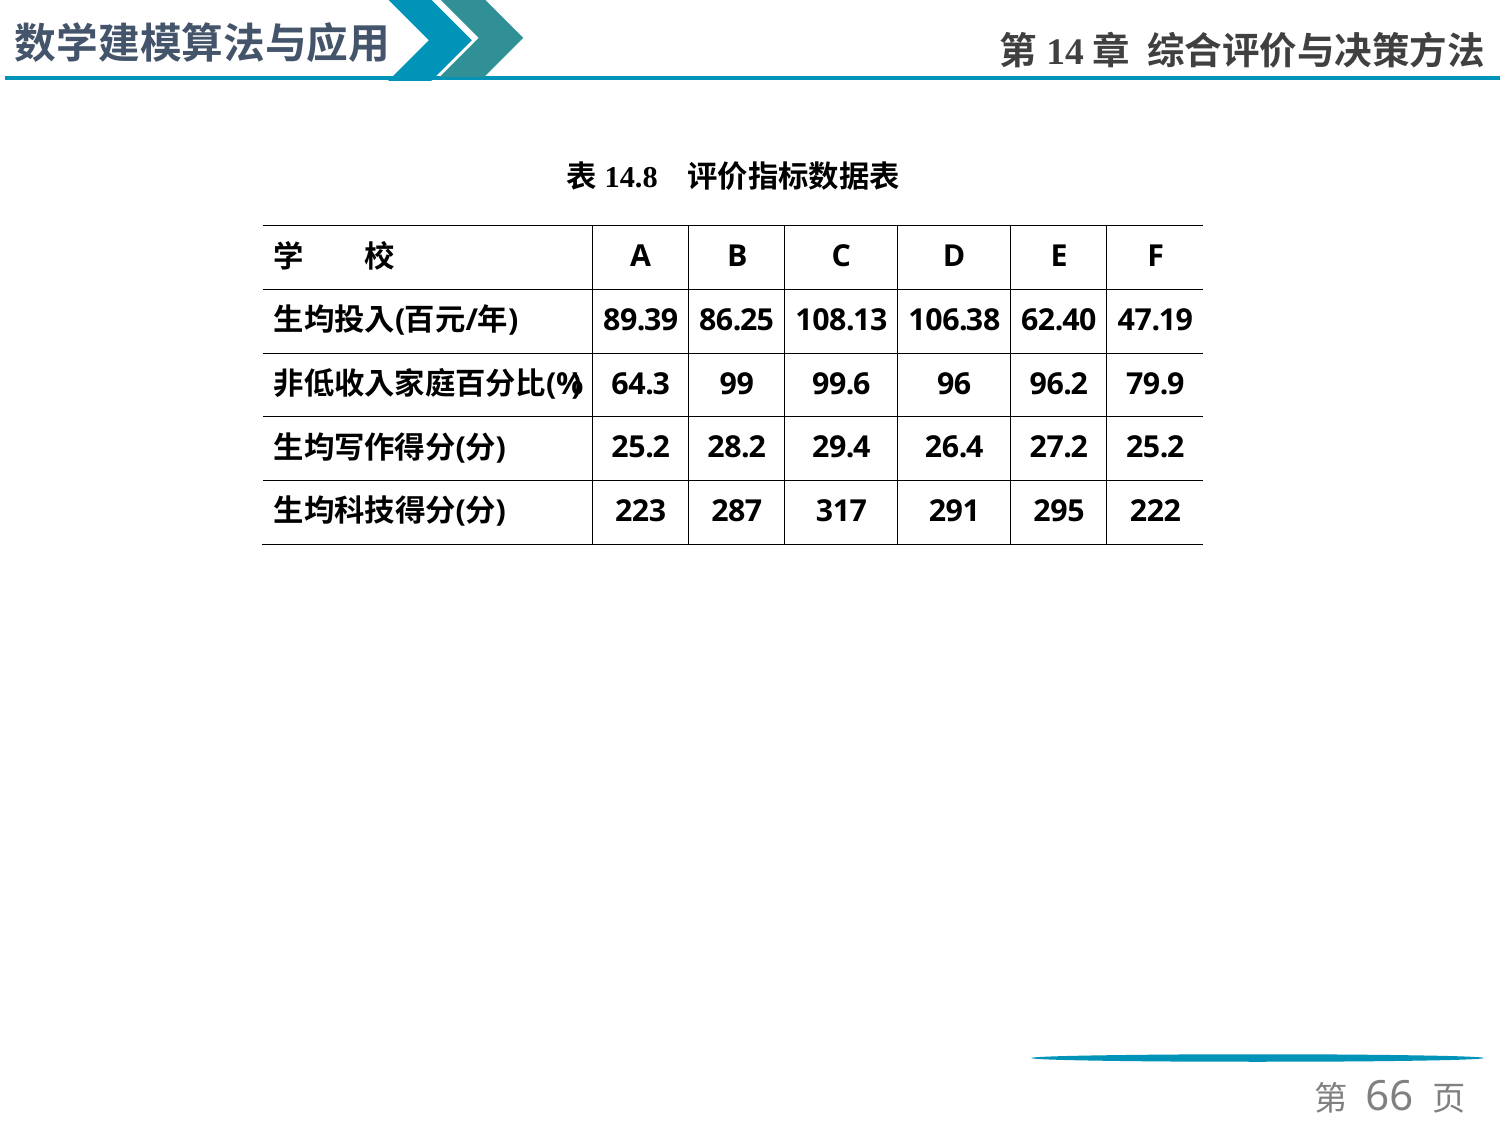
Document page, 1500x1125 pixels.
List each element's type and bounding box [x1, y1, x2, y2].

text_box [87, 131, 1378, 594]
